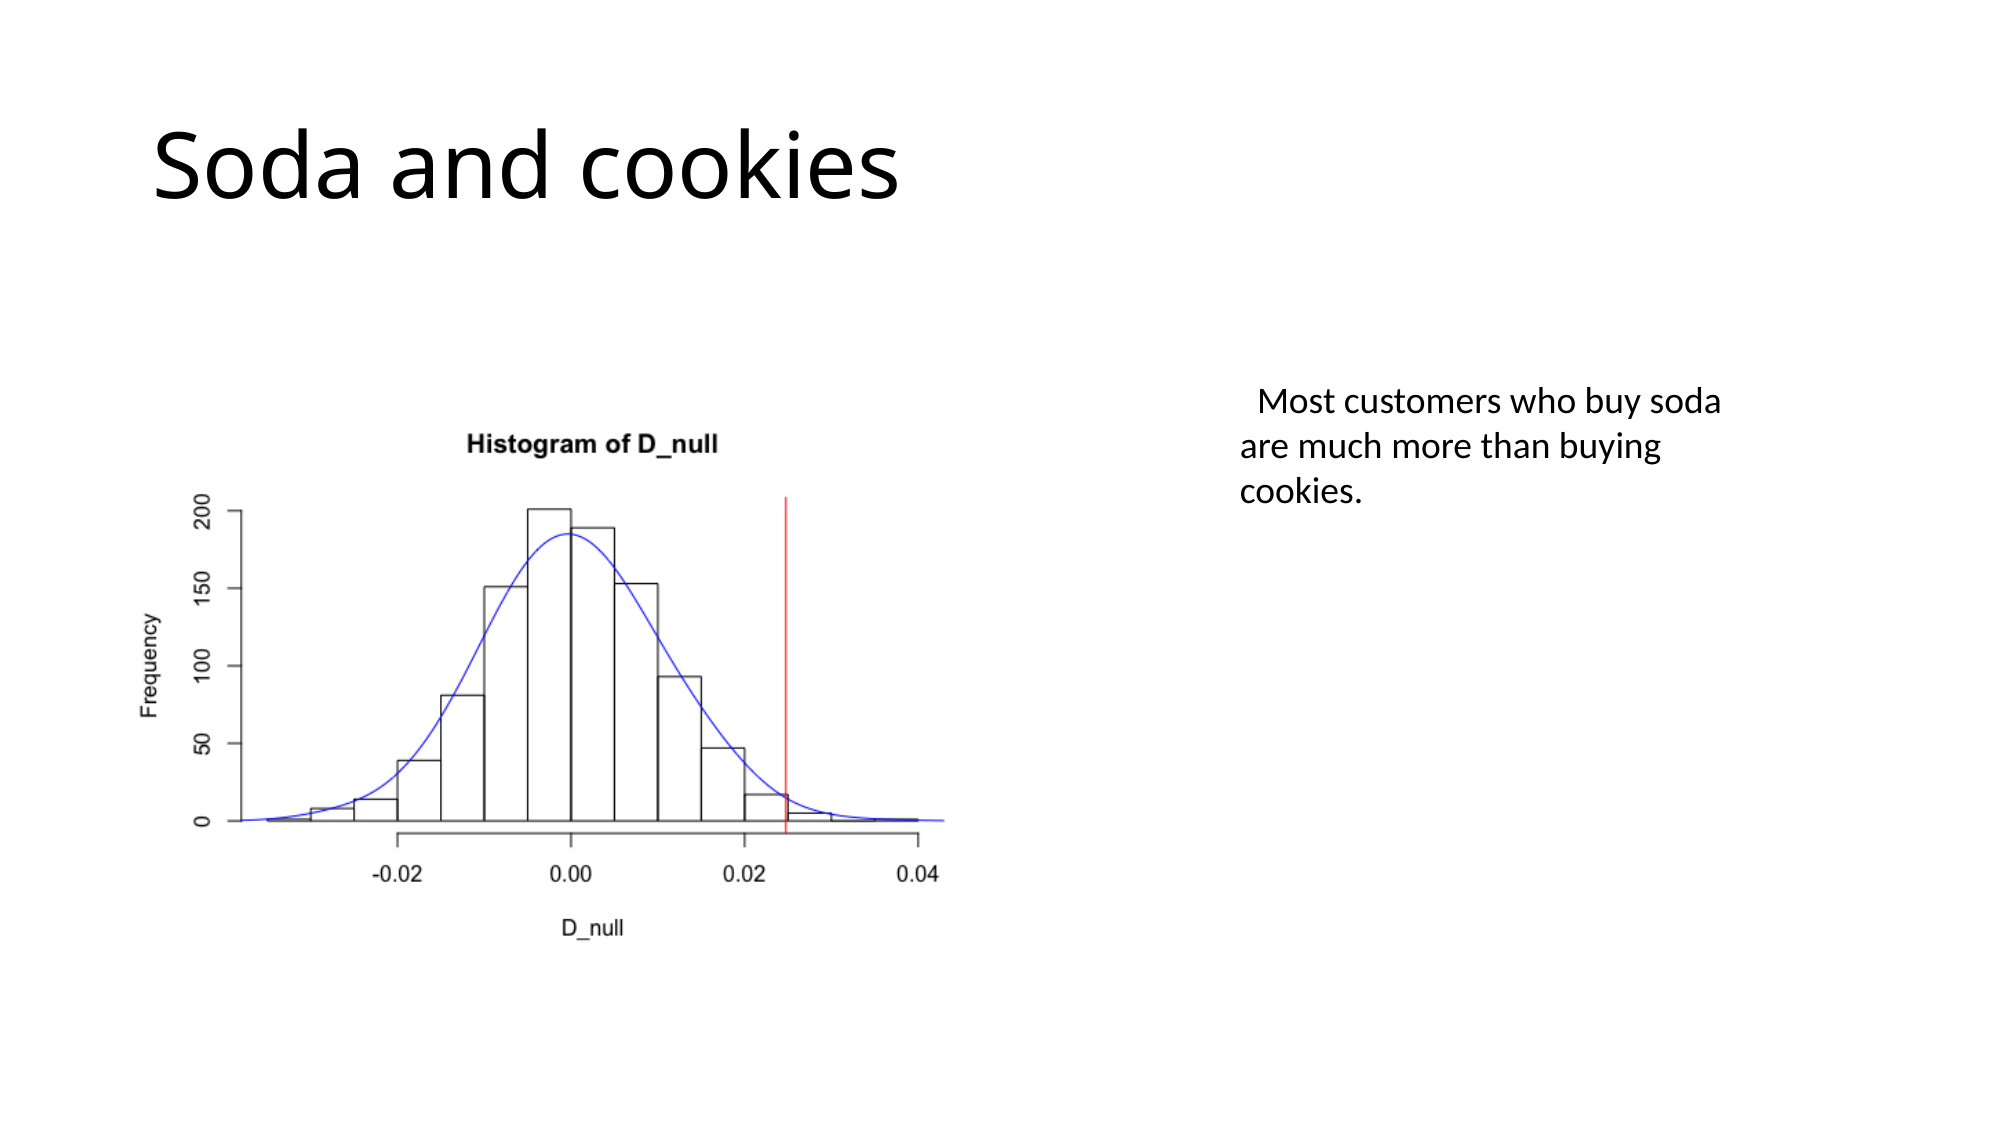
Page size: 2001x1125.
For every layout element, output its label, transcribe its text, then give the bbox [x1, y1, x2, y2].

text_box Most customers who buy soda are much more than buying cookies. [1225, 368, 1781, 518]
title Soda and cookies [137, 59, 1863, 278]
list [133, 388, 1000, 969]
